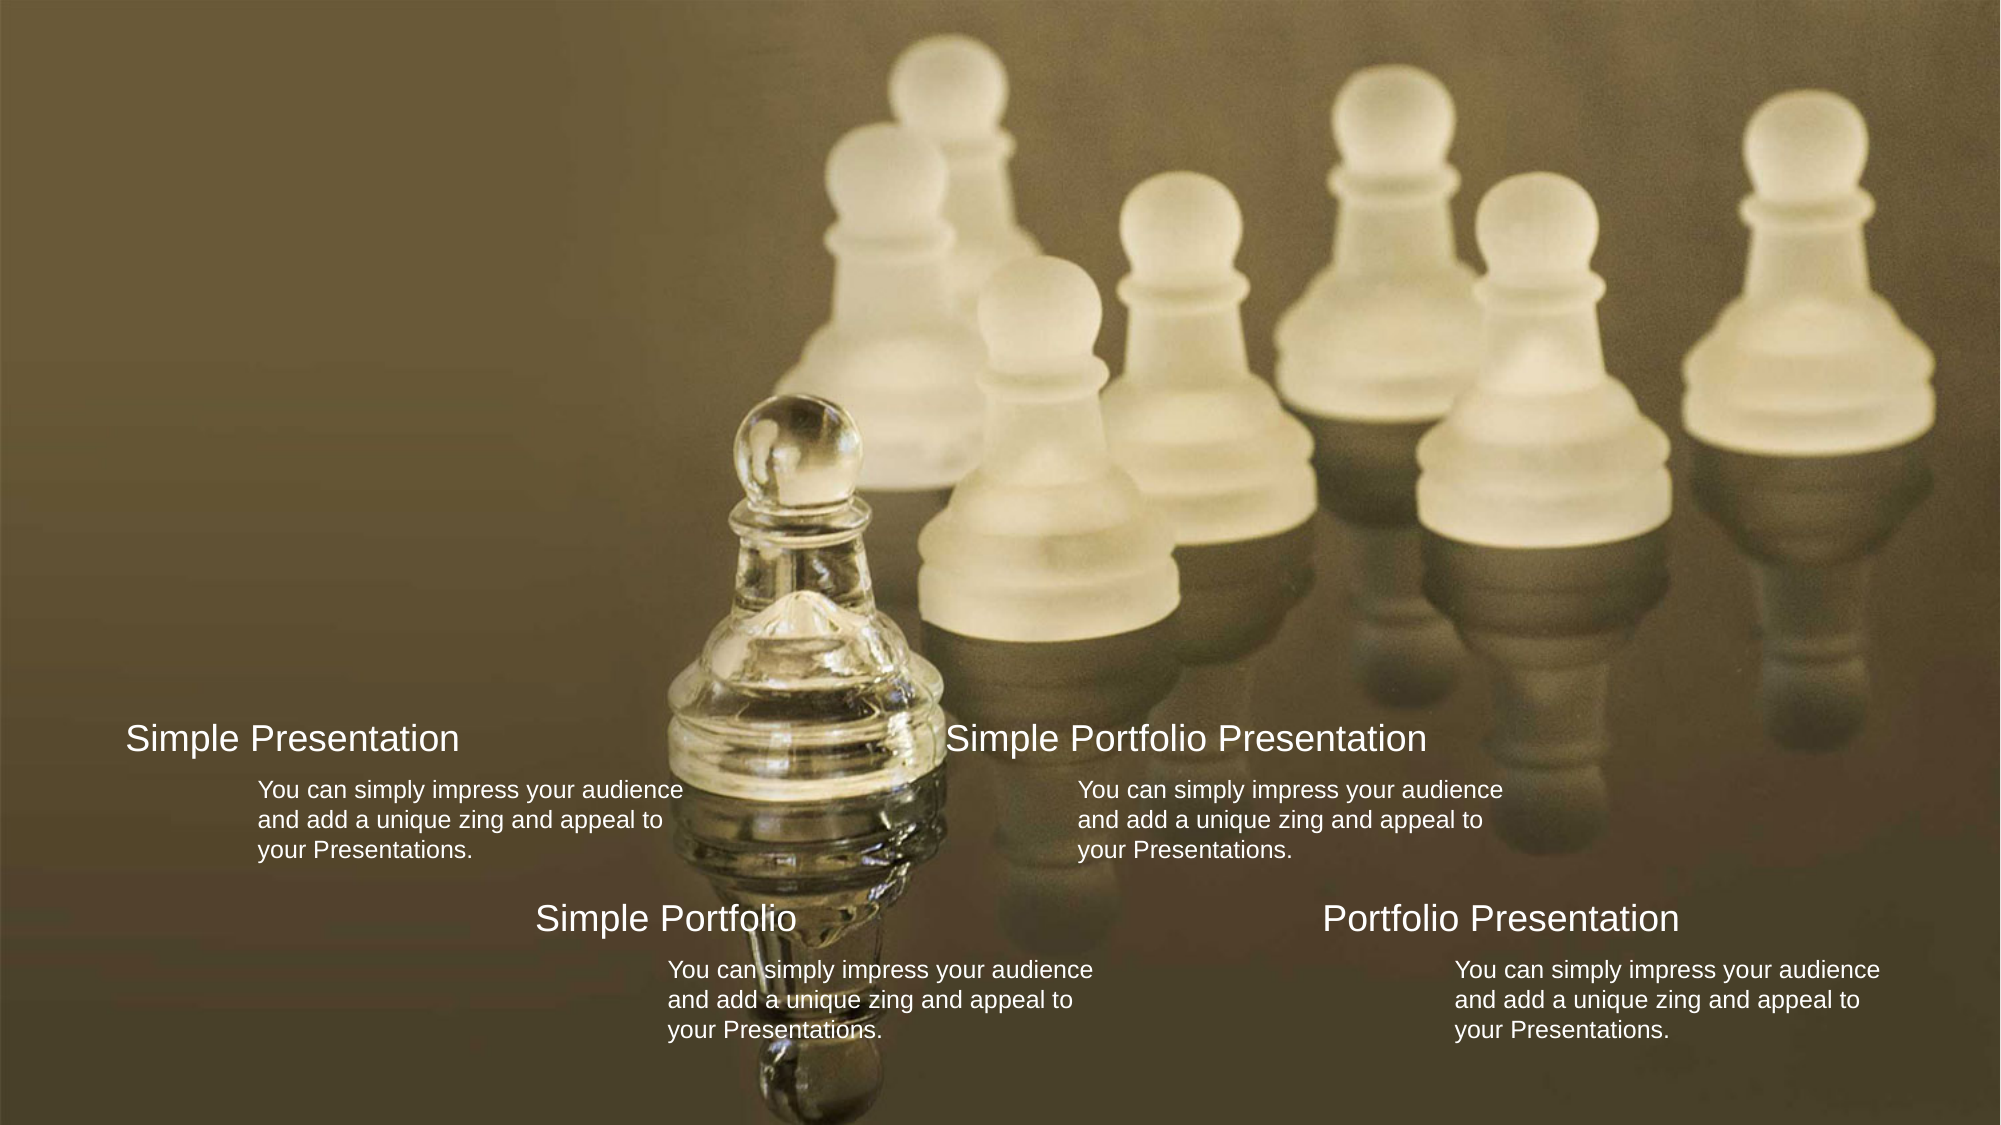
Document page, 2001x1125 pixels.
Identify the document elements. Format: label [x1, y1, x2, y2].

text_box [110, 714, 723, 873]
text_box [520, 895, 1133, 1053]
text_box [930, 714, 1543, 873]
picture [0, 0, 2001, 1125]
text_box [1307, 895, 1920, 1053]
